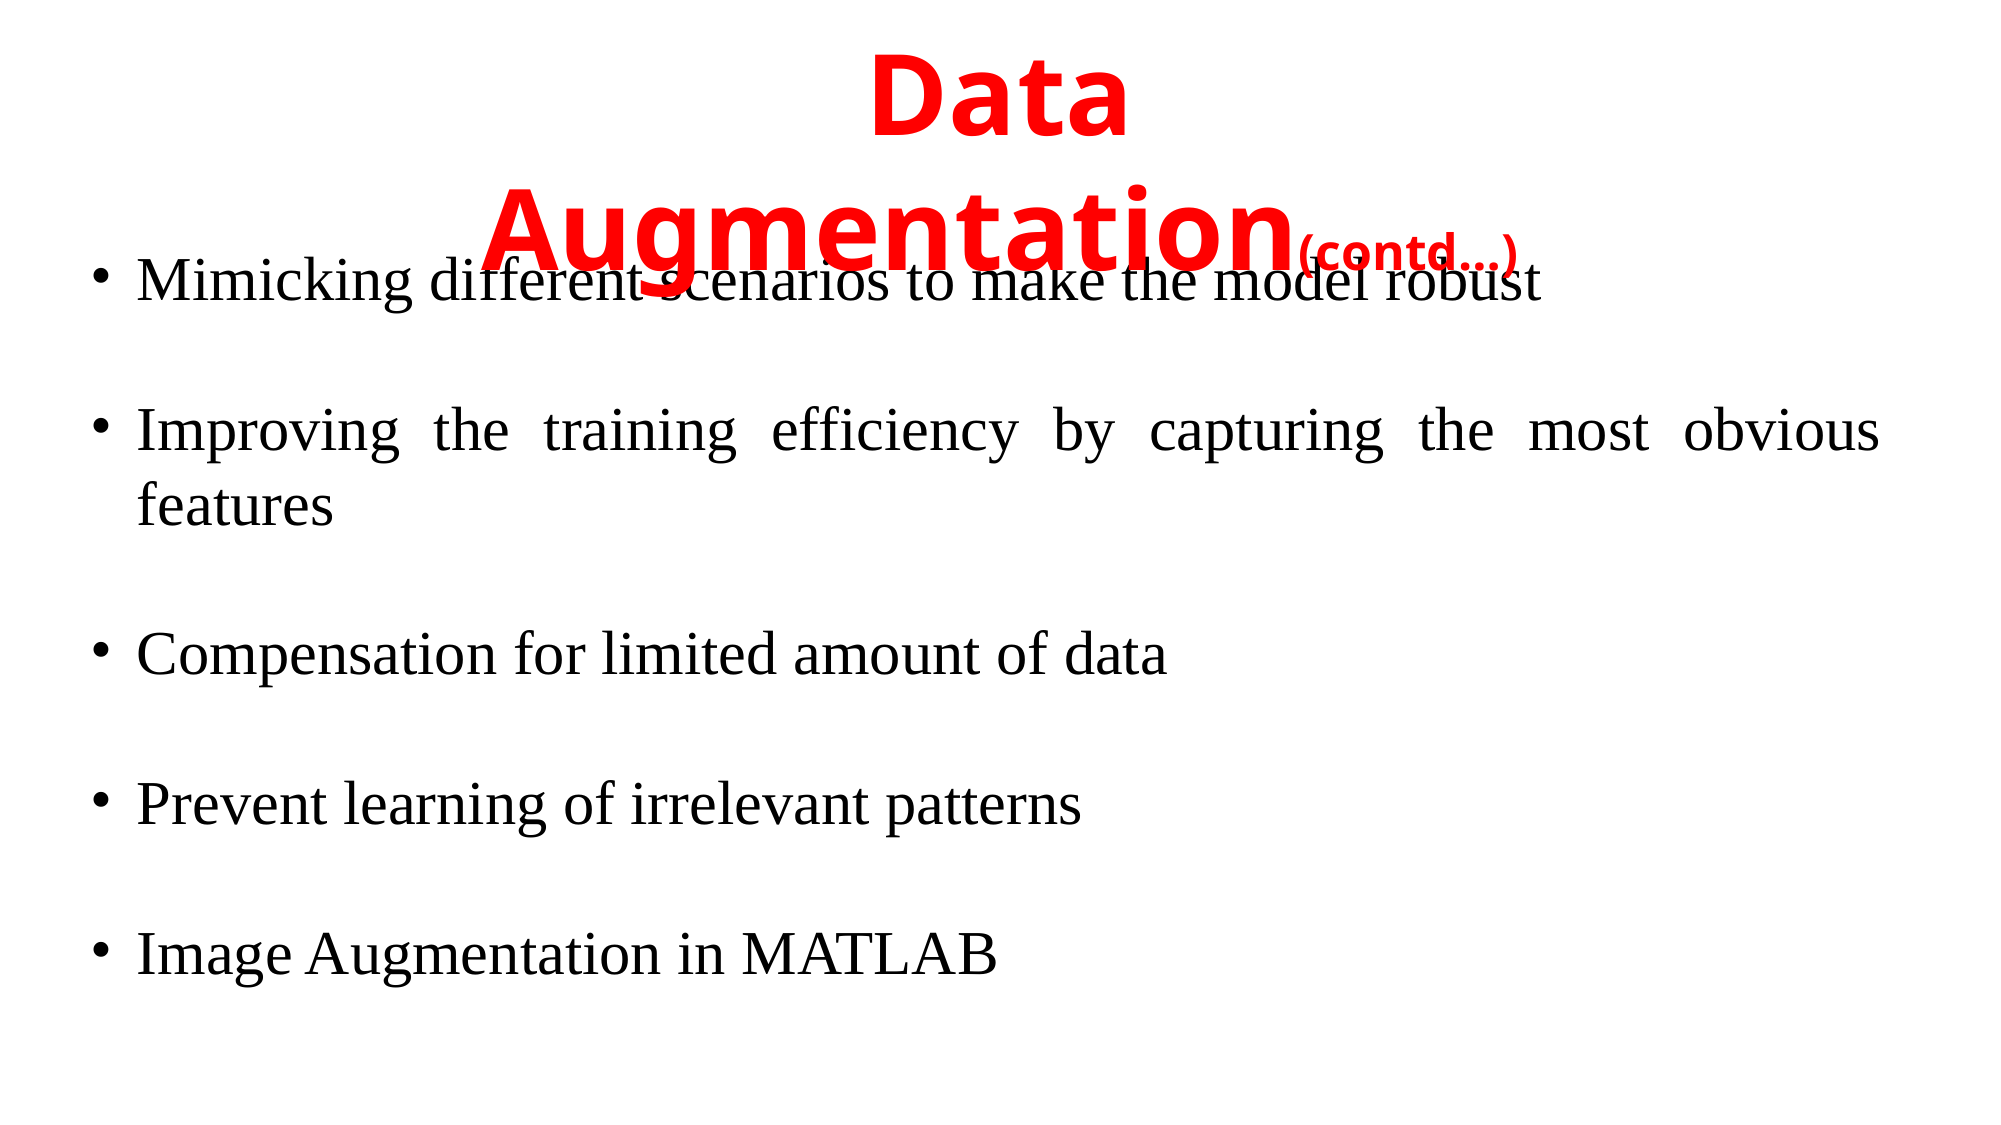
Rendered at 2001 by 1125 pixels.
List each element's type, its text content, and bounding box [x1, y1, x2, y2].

text_box Mimicking different scenarios to make the model robust Improving the training efficiency by capturing the most obvious features Compensation for limited amount of data Prevent learning of irrelevant patterns Image Augmentation in MATLAB [75, 230, 1897, 1094]
text_box Data Augmentation(contd…) [327, 15, 1673, 167]
